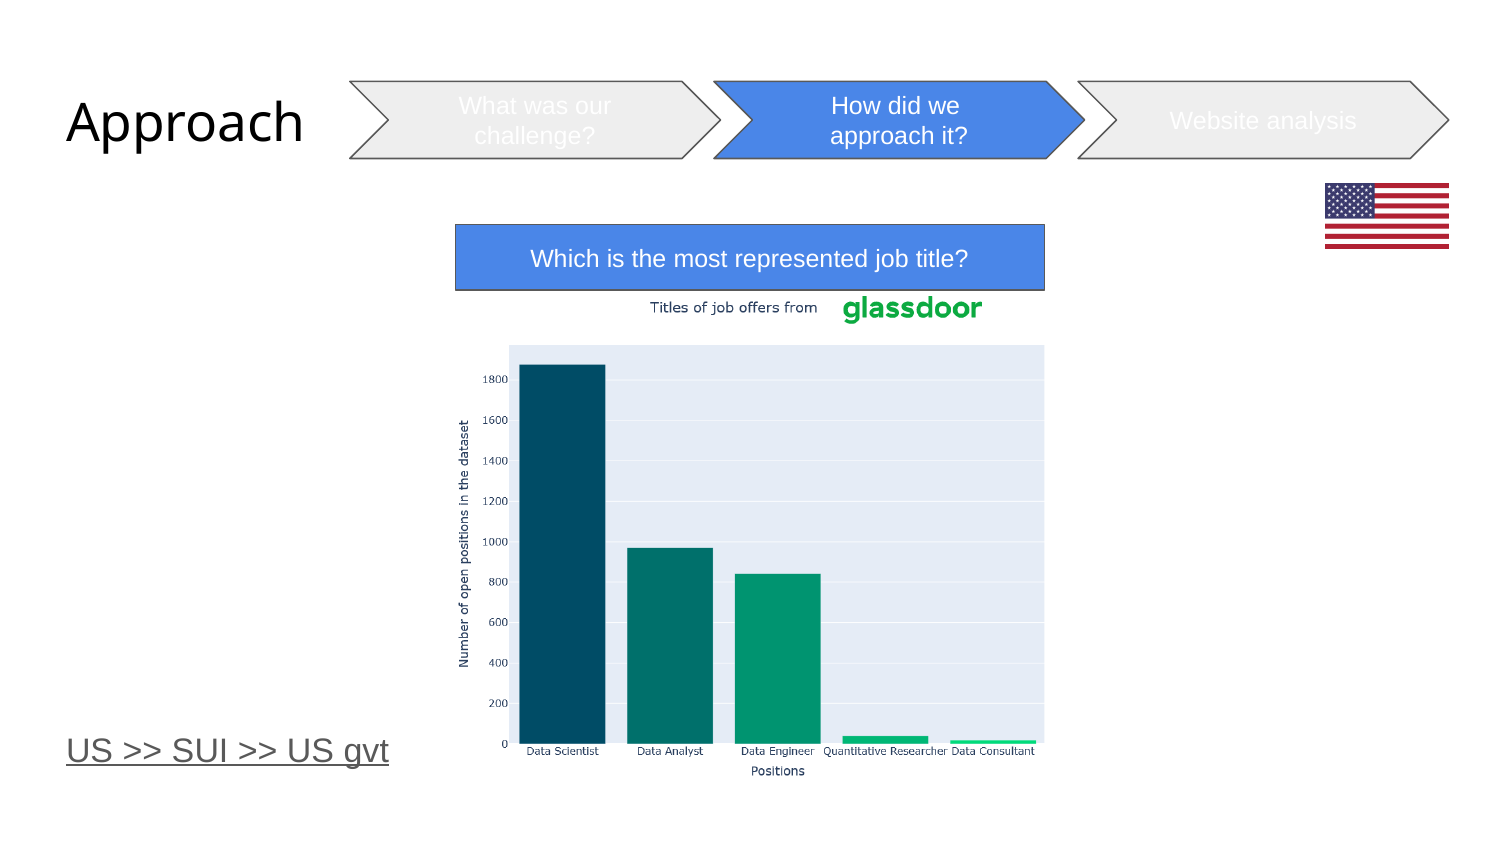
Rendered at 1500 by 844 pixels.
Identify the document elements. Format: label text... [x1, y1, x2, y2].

list US >> SUI >> US gvt [51, 707, 438, 785]
picture [1324, 183, 1450, 249]
text_box What was our challenge? [349, 81, 721, 159]
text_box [455, 224, 1045, 795]
text_box How did we approach it? [713, 81, 1085, 159]
text_box Website analysis [1078, 81, 1449, 159]
title Approach [51, 72, 1449, 167]
